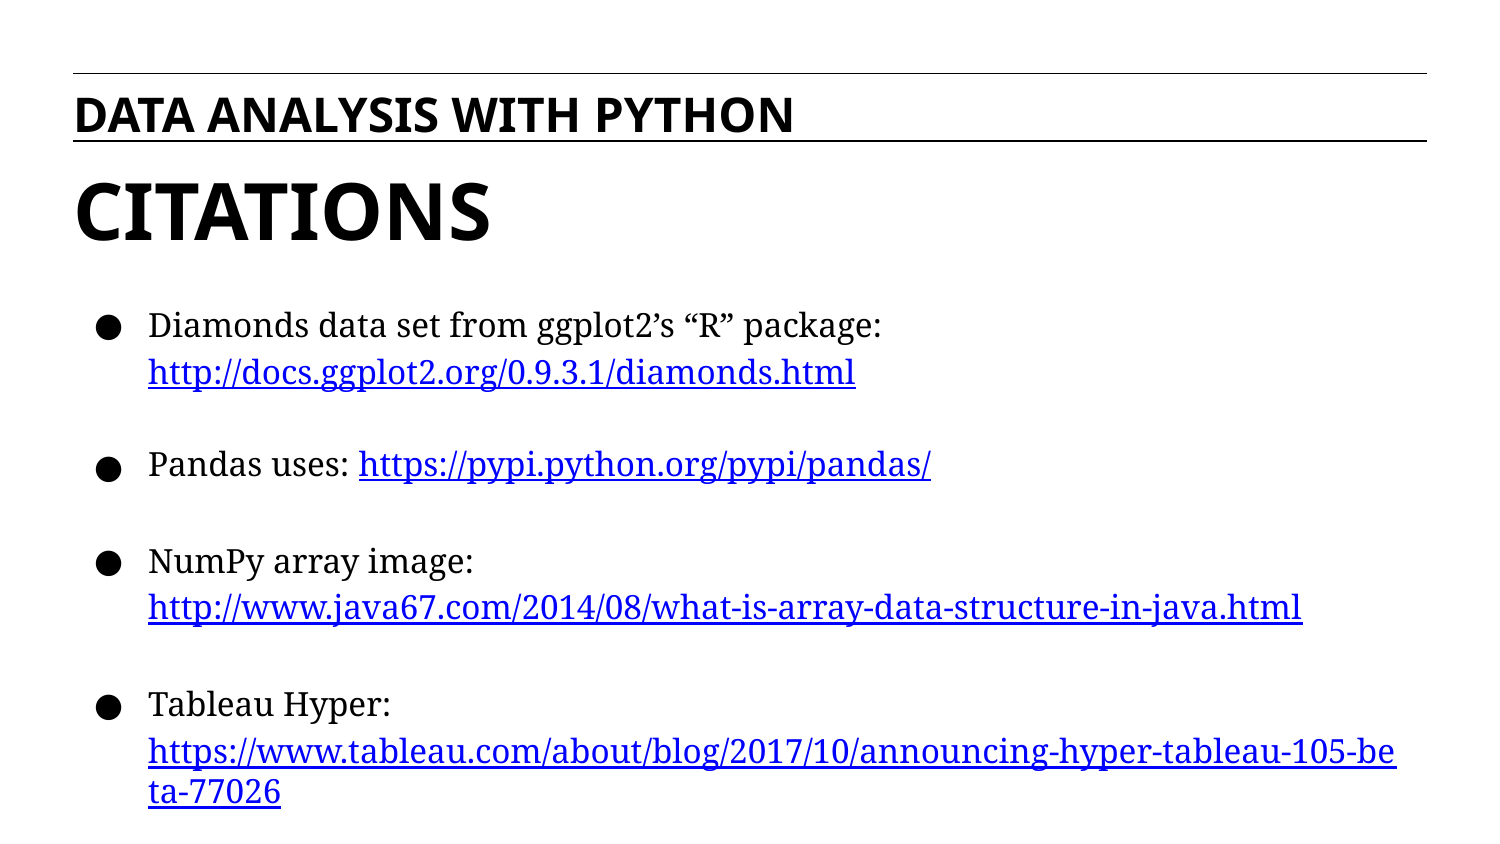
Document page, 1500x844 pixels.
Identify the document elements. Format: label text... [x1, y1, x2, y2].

list Diamonds data set from ggplot2’s “R” package: http://docs.ggplot2.org/0.9.3.1/diamonds.html Pandas uses: https://pypi.python.org/pypi/pandas/ NumPy array image: http://www.java67.com/2014/08/what-is-array-data-structure-in-java.html Tableau Hyper: https://www.tableau.com/about/blog/2017/10/announcing-hyper-tableau-105-beta-77026 [73, 298, 1408, 770]
text_box DATA ANALYSIS WITH PYTHON [73, 85, 964, 135]
title CITATIONS [72, 169, 1427, 253]
